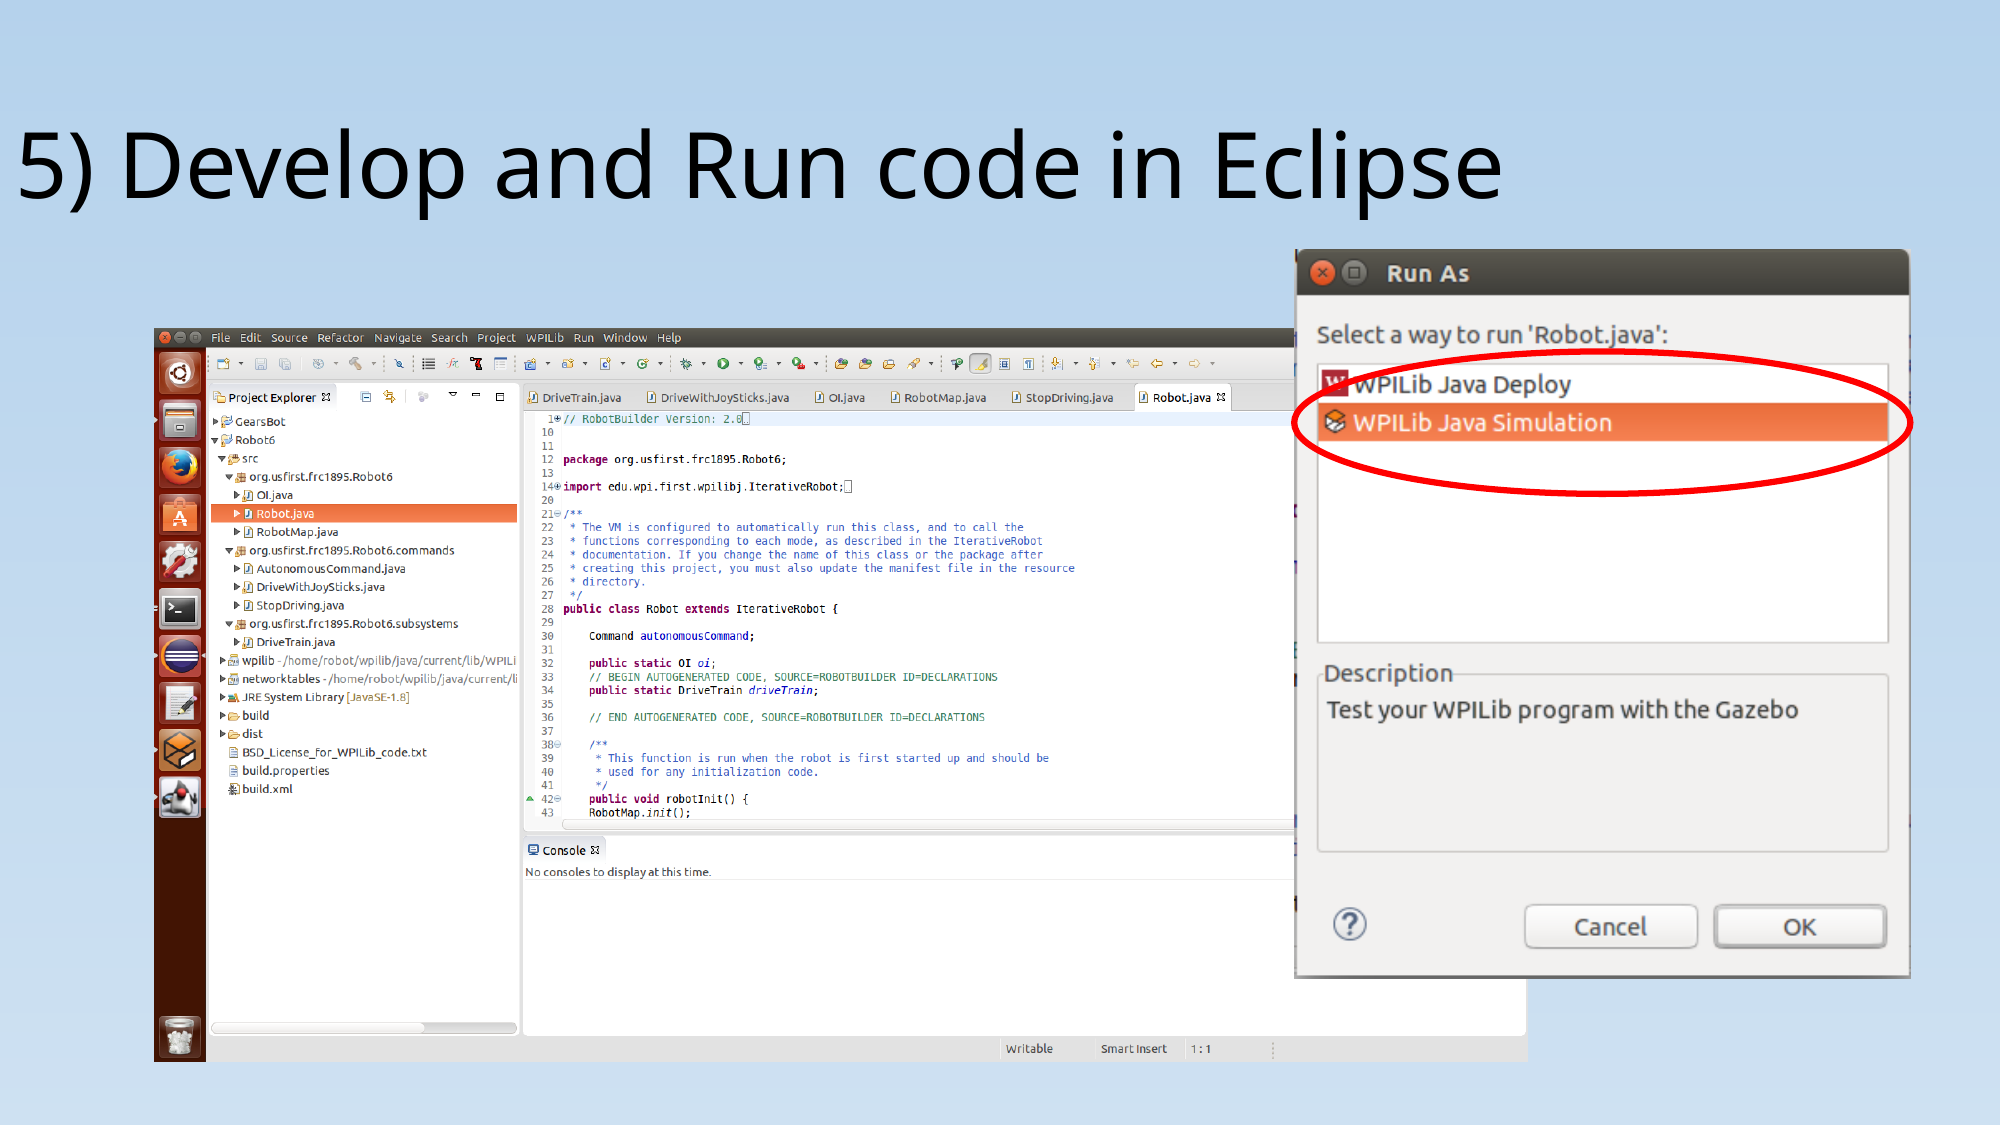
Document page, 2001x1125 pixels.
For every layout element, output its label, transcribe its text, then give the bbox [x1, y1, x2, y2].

picture [1294, 249, 1911, 979]
title 5) Develop and Run code in Eclipse [0, 59, 2000, 278]
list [154, 328, 1528, 1062]
